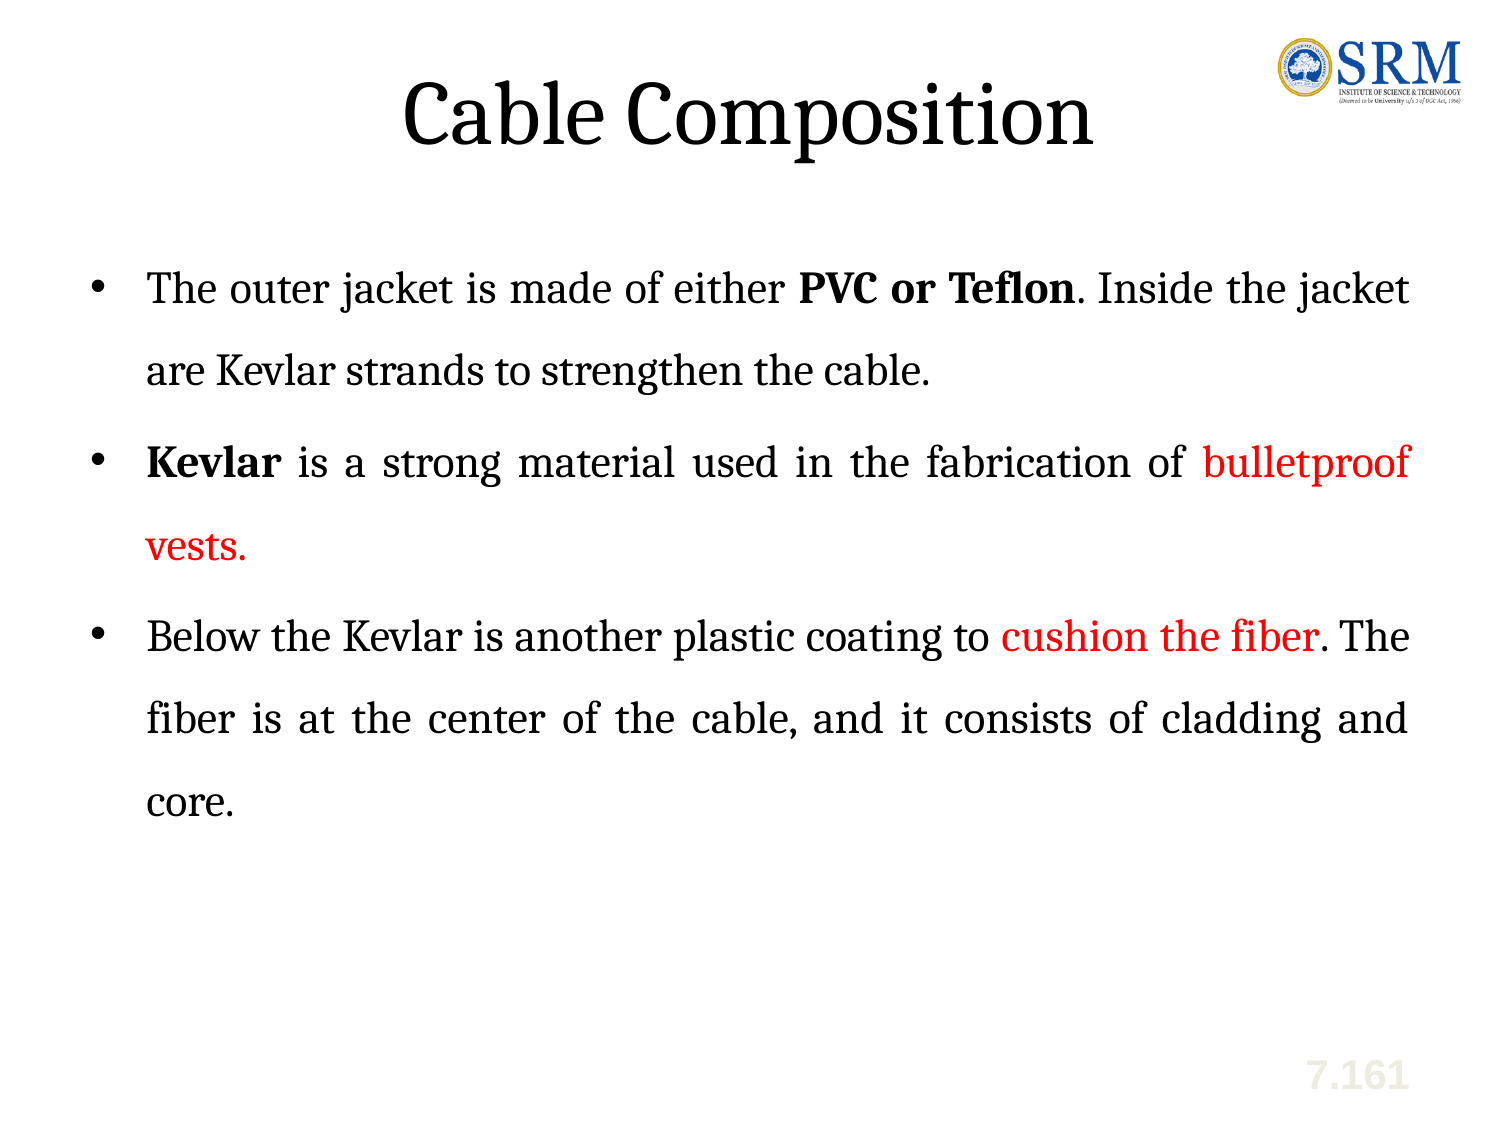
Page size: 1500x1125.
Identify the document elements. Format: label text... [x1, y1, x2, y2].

list The outer jacket is made of either PVC or Teflon. Inside the jacket are Kevlar strands to strengthen the cable. Kevlar is a strong material used in the fabrication of bulletproof vests. Below the Kevlar is another plastic coating to cushion the fiber. The fiber is at the center of the cable, and it consists of cladding and core. [74, 222, 1426, 966]
picture [1275, 25, 1466, 113]
slide_number 7.161 [1074, 1042, 1425, 1103]
title Cable Composition [74, 44, 1426, 222]
